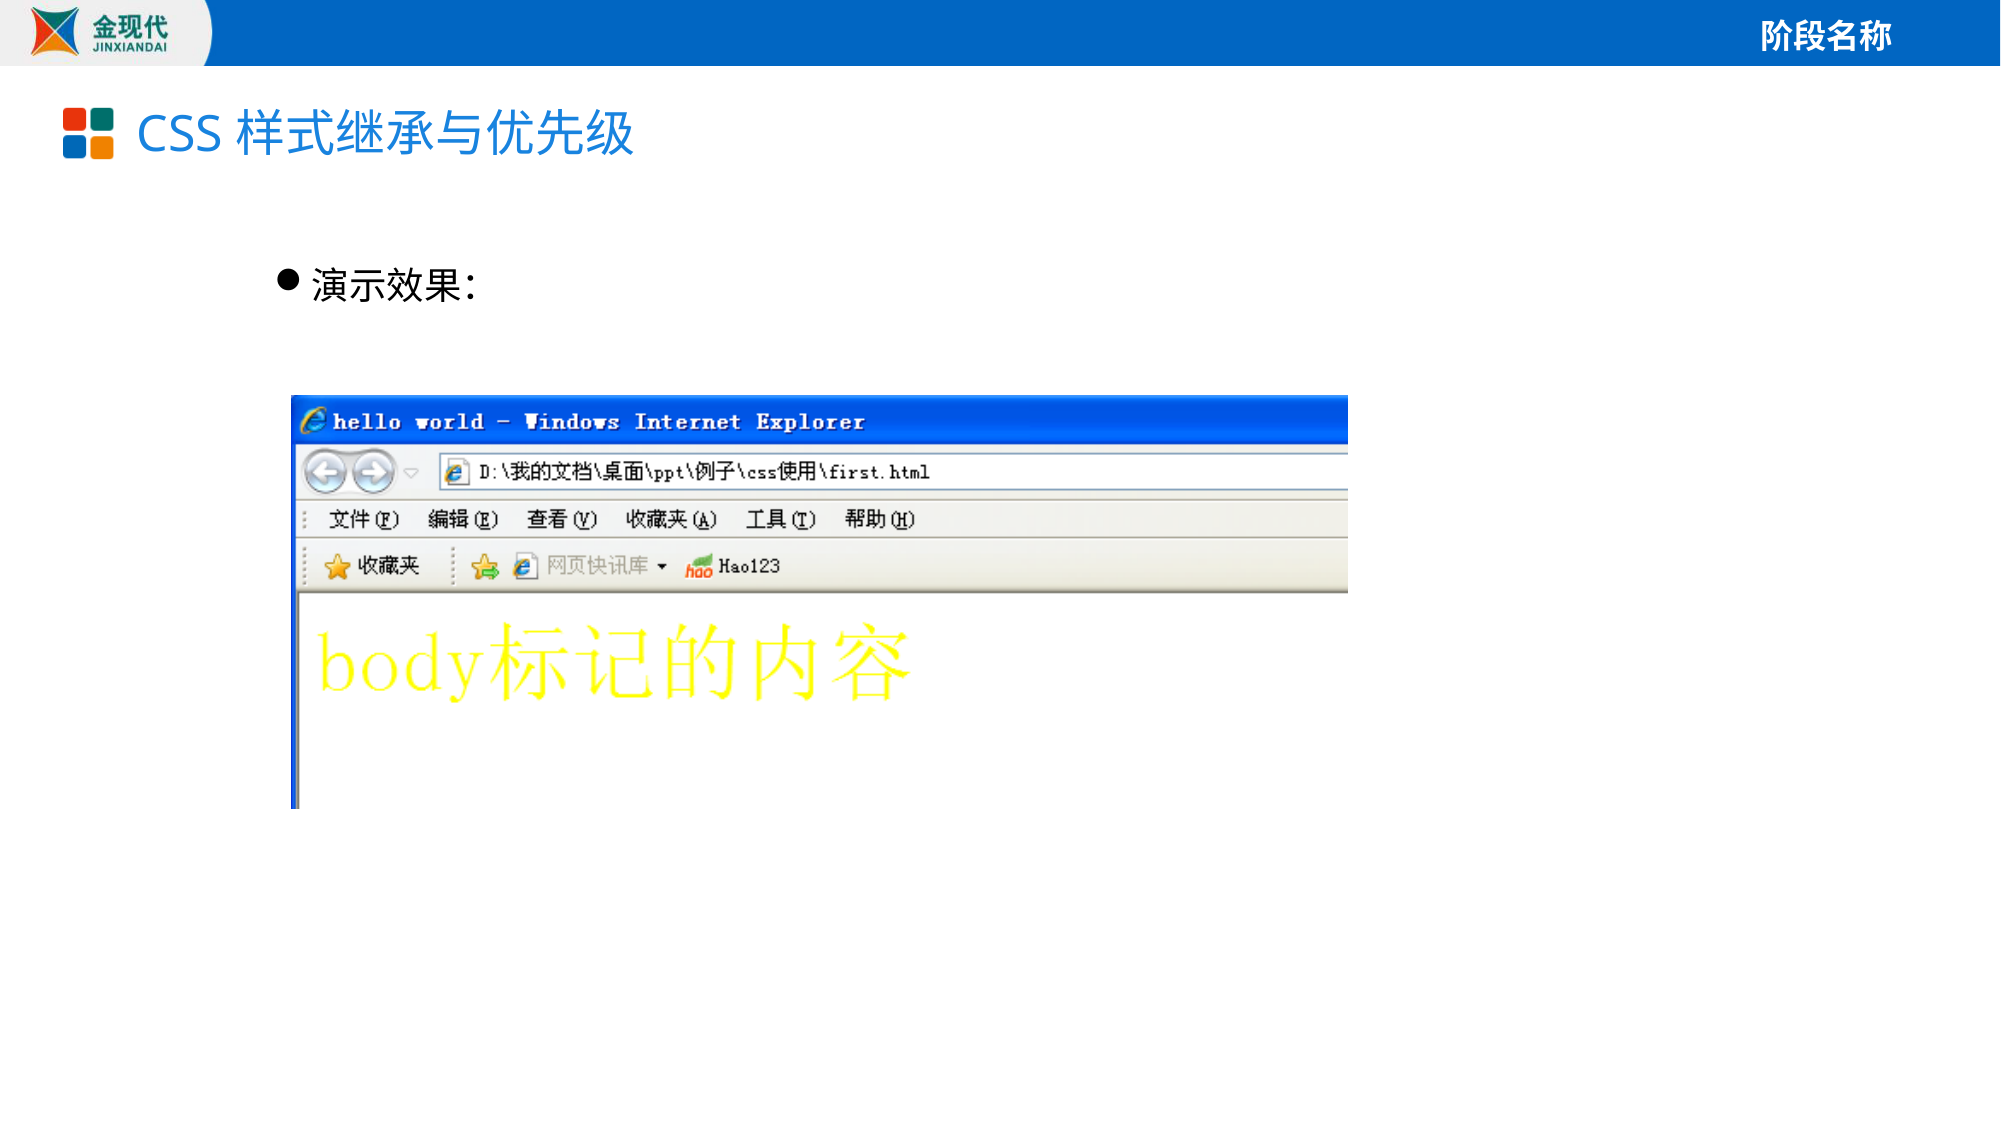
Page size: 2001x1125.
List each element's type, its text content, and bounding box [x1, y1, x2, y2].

picture [63, 101, 117, 165]
picture [291, 395, 1348, 809]
picture [0, 0, 2001, 66]
text_box 演示效果： [259, 259, 1475, 826]
title CSS样式继承与优先级 [121, 97, 842, 173]
